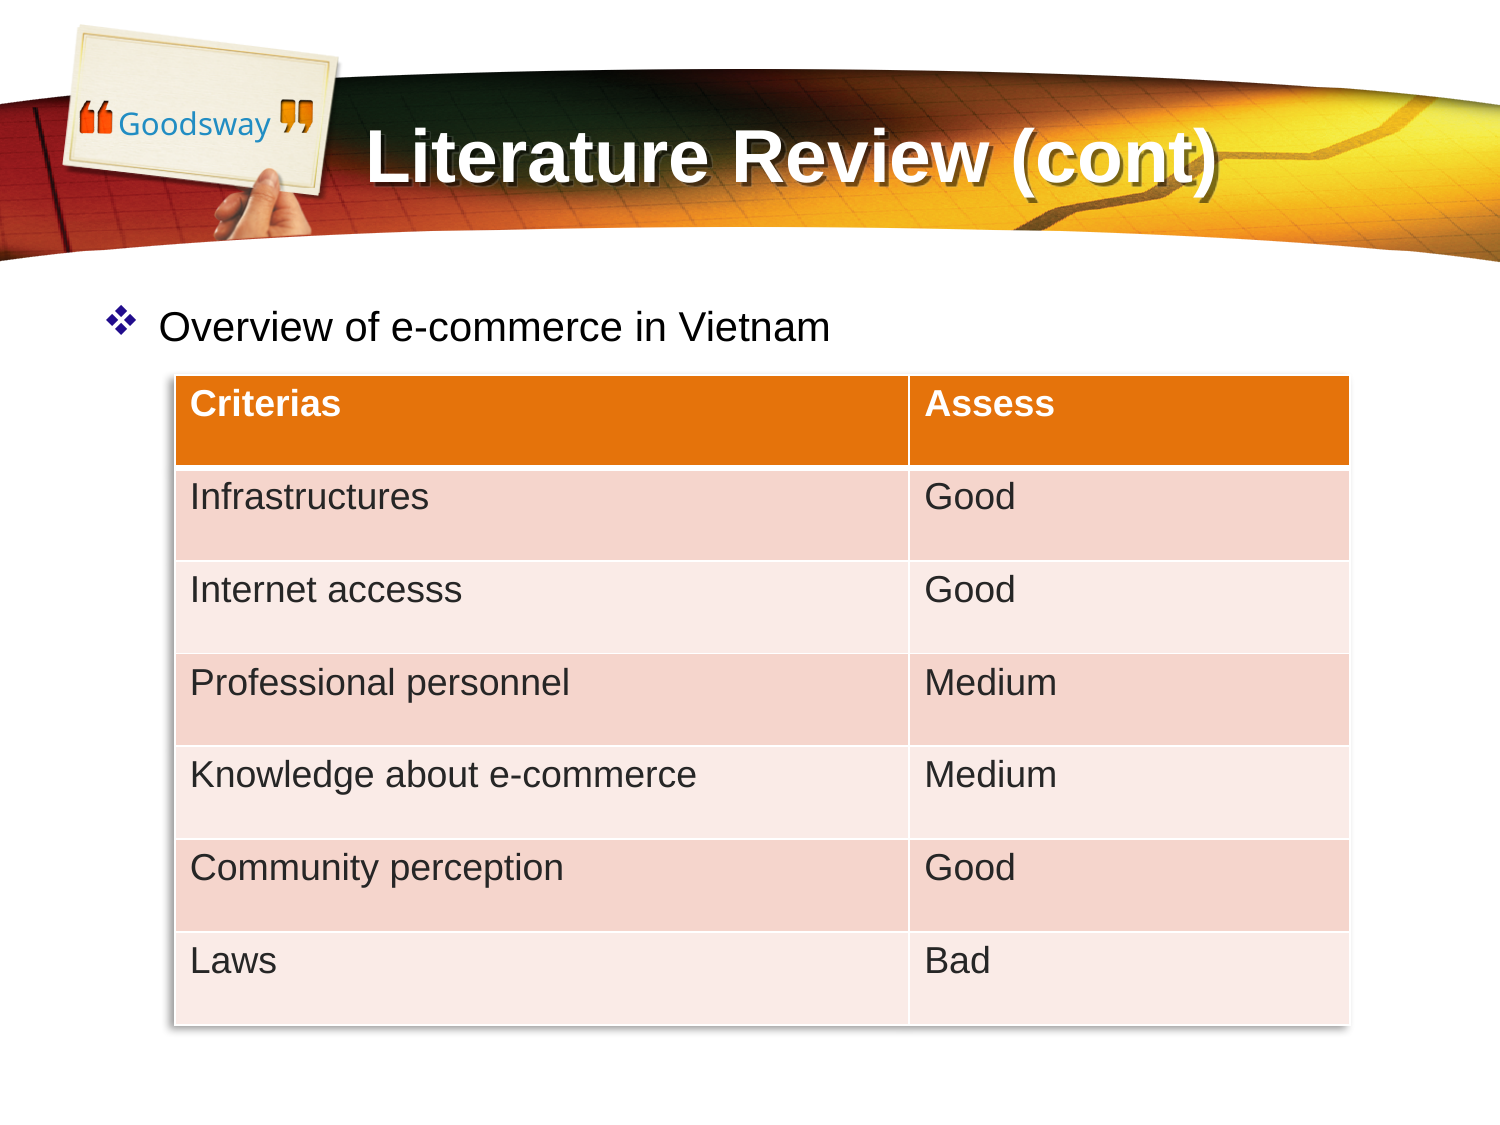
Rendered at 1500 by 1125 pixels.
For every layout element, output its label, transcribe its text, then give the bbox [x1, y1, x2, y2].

table_header Criterias [176, 376, 908, 465]
table_cell Medium [910, 747, 1349, 838]
picture [0, 24, 1500, 271]
table_cell Bad [910, 933, 1349, 1024]
table_cell Internet accesss [176, 562, 908, 653]
table_cell Medium [910, 654, 1349, 745]
table_cell Infrastructures [176, 471, 908, 560]
table_cell Good [910, 562, 1349, 653]
table_cell Community perception [176, 840, 908, 931]
table_cell Good [910, 840, 1349, 931]
table_cell Good [910, 471, 1349, 560]
text_box Goodsway [103, 96, 287, 149]
table_cell Professional personnel [176, 654, 908, 745]
table_cell Laws [176, 933, 908, 1024]
title Literature Review (cont) [349, 112, 1313, 193]
table_cell Knowledge about e-commerce [176, 747, 908, 838]
table_header Assess [910, 376, 1349, 465]
list Overview of e-commerce in Vietnam [87, 267, 1388, 351]
